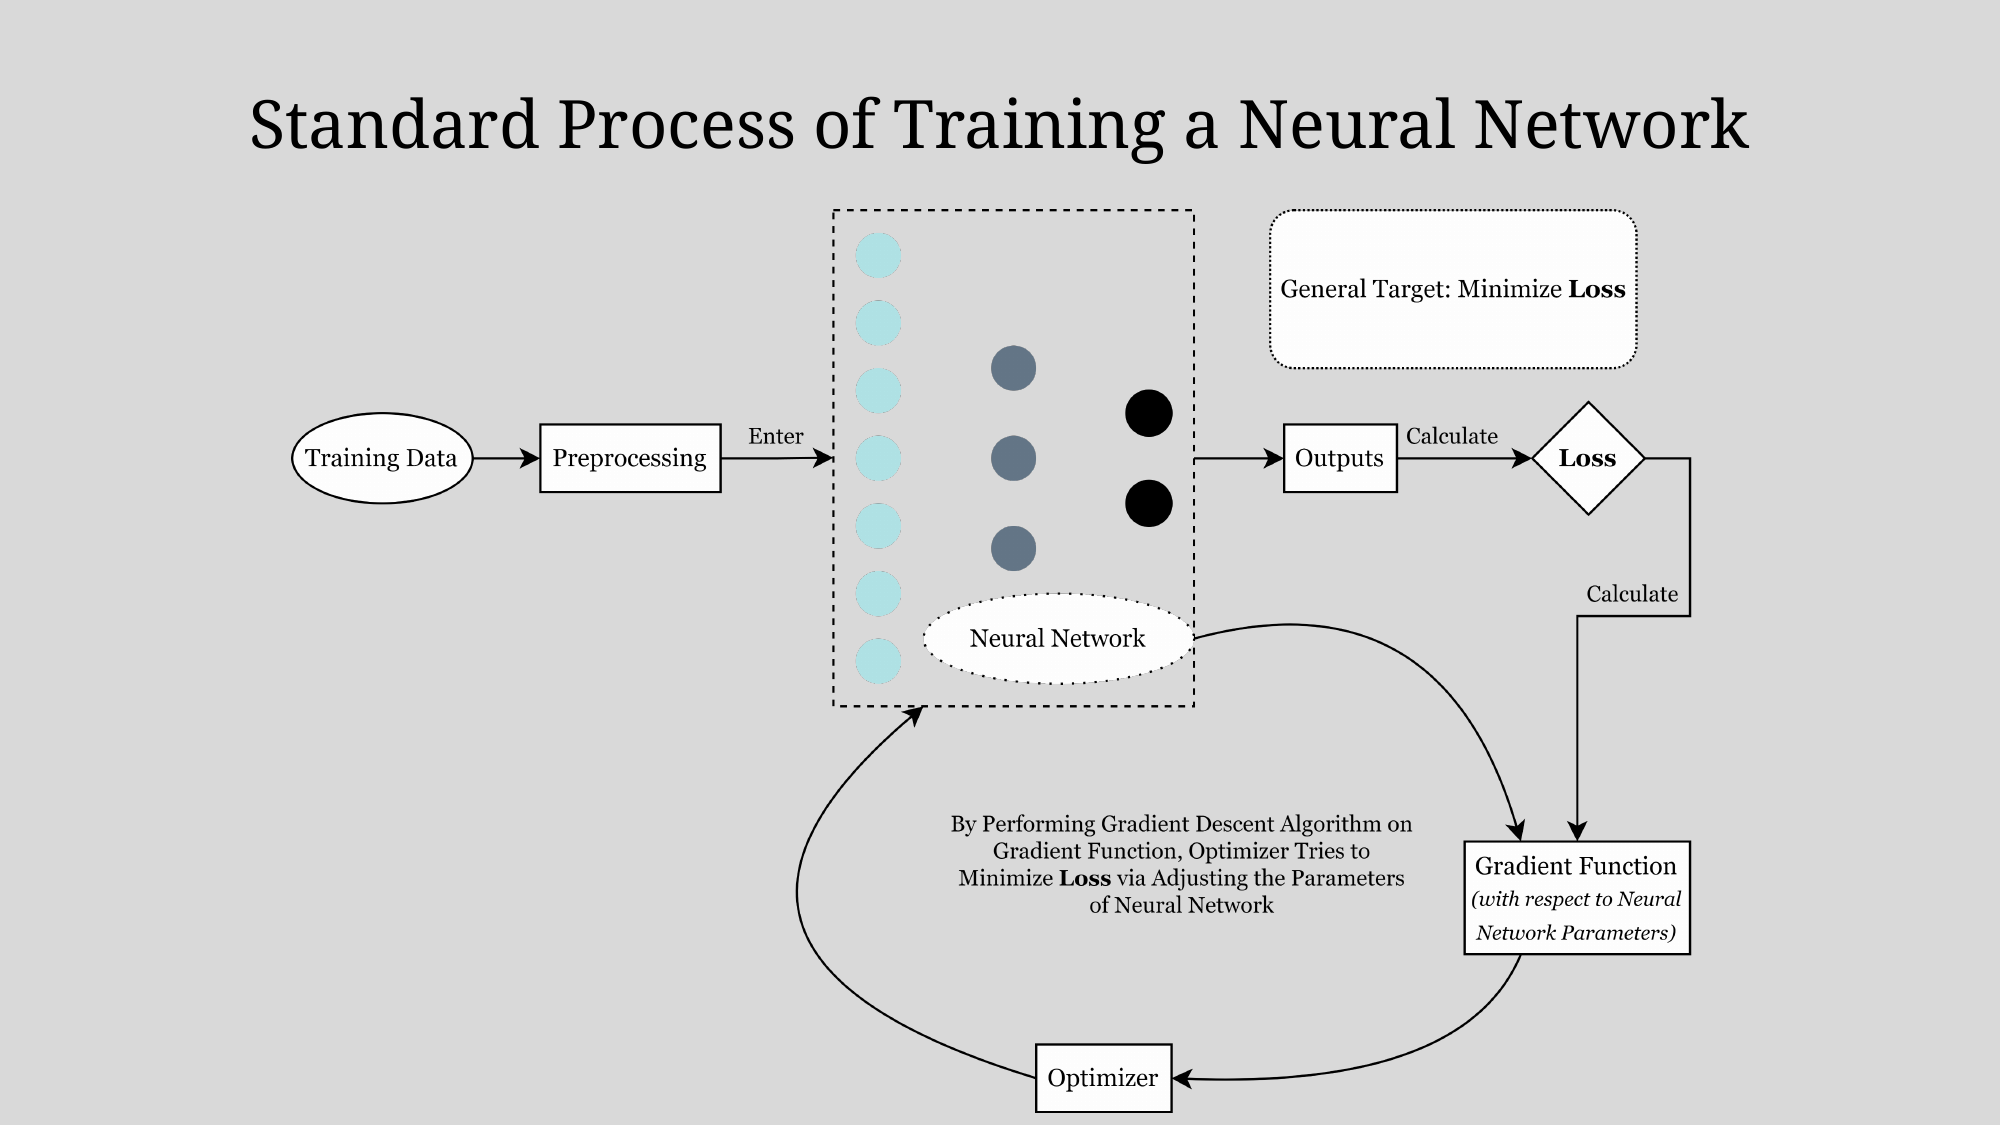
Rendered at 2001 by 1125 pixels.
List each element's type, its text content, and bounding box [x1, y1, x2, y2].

text_box Standard Process of Training a Neural Network [137, 59, 1863, 171]
picture [291, 209, 1709, 1113]
